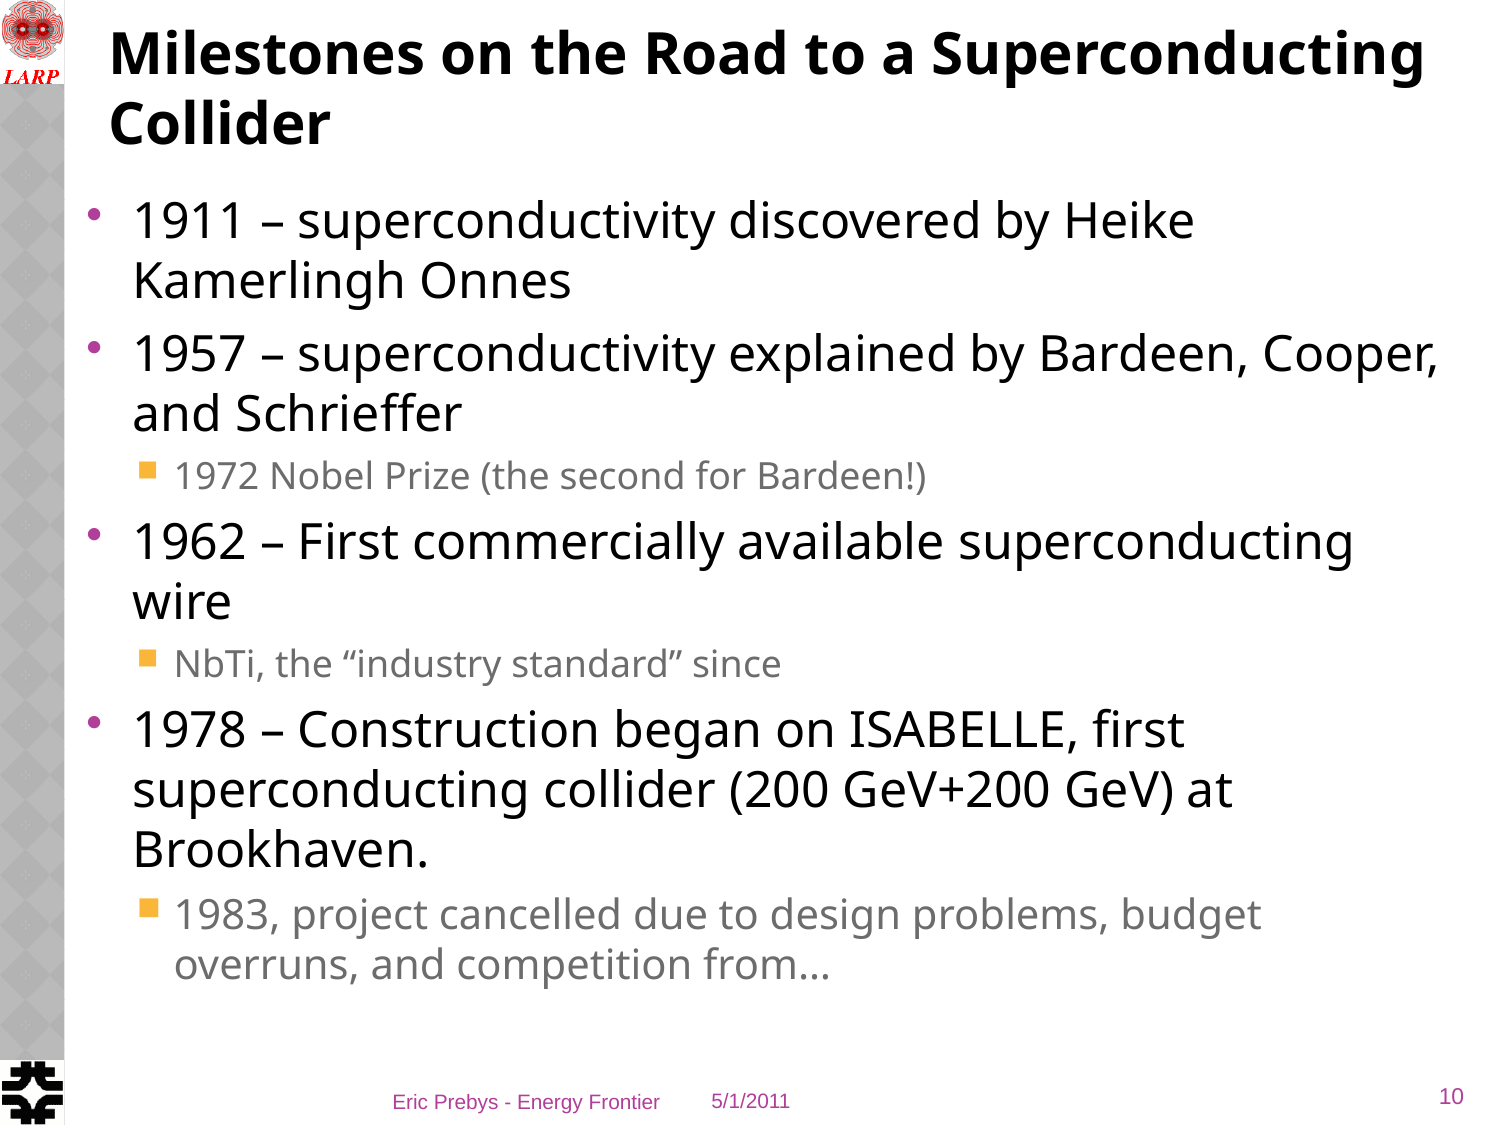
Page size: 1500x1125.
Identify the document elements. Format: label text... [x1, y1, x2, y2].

picture [0, 1060, 64, 1125]
list 1911 – superconductivity discovered by Heike Kamerlingh Onnes 1957 – superconductivity explained by Bardeen, Cooper, and Schrieffer 1972 Nobel Prize (the second for Bardeen!) 1962 – First commercially available superconducting wire NbTi, the “industry standard” since 1978 – Construction began on ISABELLE, first superconducting collider (200 GeV+200 GeV) at Brookhaven. 1983, project cancelled due to design problems, budget overruns, and competition from… [72, 180, 1463, 1093]
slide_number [696, 1075, 1025, 1114]
slide_number 10 [1367, 1071, 1465, 1110]
footer Eric Prebys - Energy Frontier [75, 1075, 675, 1114]
picture [0, 0, 64, 84]
title Milestones on the Road to a Superconducting Collider [101, 83, 1457, 157]
